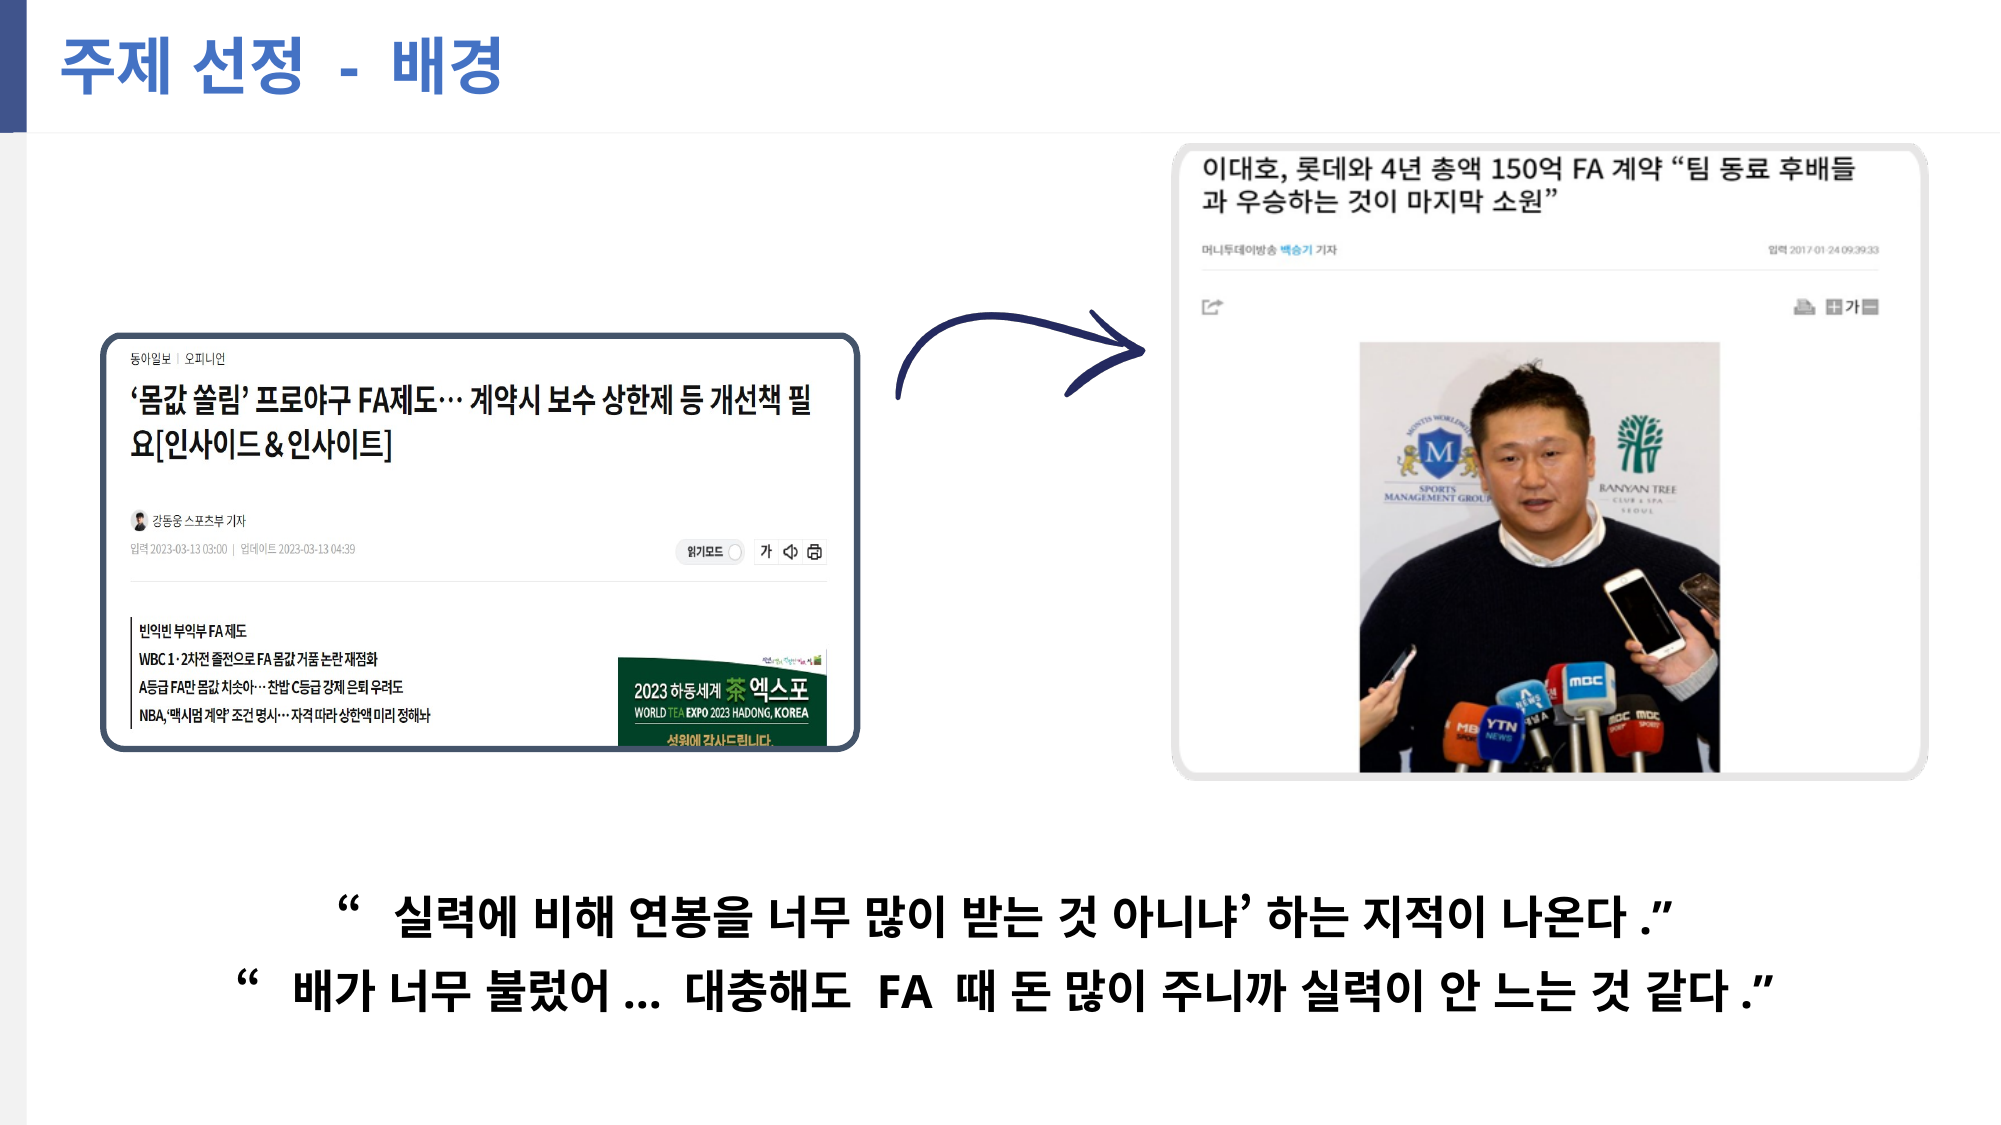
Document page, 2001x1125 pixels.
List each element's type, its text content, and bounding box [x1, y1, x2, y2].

text_box 주제 선정 - 배경 [59, 33, 633, 109]
picture [103, 335, 858, 749]
picture [1171, 143, 1929, 781]
picture [883, 238, 1146, 500]
text_box “실력에 비해 연봉을 너무 많이 받는 것 아니냐’ 하는 지적이 나온다.” [188, 888, 1821, 944]
text_box “배가 너무 불렀어... 대충해도 FA 때 돈 많이 주니까 실력이 안 느는 것 같다.” [188, 962, 1821, 1018]
